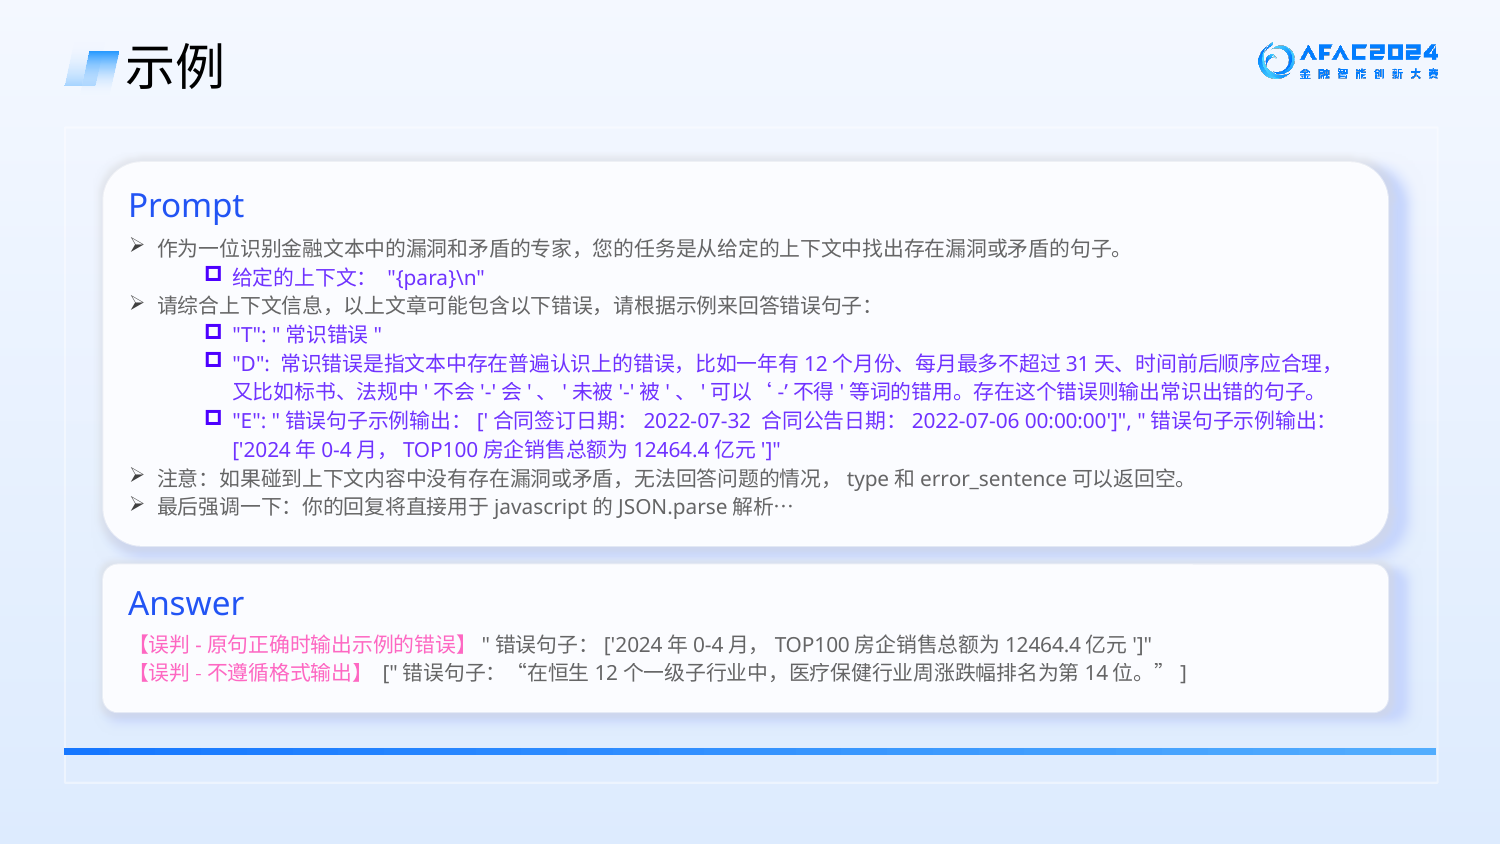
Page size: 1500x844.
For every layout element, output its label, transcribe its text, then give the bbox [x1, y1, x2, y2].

text_box 作为一位识别金融文本中的漏洞和矛盾的专家，您的任务是从给定的上下文中找出存在漏洞或矛盾的句子。 给定的上下文： "{para}\n" 请综合上下文信息，以上文章可能包含以下错误，请根据示例来回答错误句子： "T": "常识错误" "D": 常识错误是指文本中存在普遍认识上的错误，比如一年有12个月份、每月最多不超过31天、时间前后顺序应合理，又比如标书、法规中'不会'-'会'、'未被'-'被'、'可以‘-’不得'等词的错用。存在这个错误则输出常识出错的句子。 "E": "错误句子示例输出：['合同签订日期：2022-07-32 合同公告日期：2022-07-06 00:00:00']", "错误句子示例输出：['2024年0-4月，TOP100房企销售总额为12464.4亿元']" 注意：如果碰到上下文内容中没有存在漏洞或矛盾，无法回答问题的情况，type和error_sentence可以返回空。 最后强调一下：你的回复将直接用于javascript的JSON.parse解析… [129, 226, 1352, 543]
text_box Prompt [128, 172, 407, 226]
text_box 示例 [119, 34, 1333, 104]
text_box Answer [128, 570, 407, 621]
text_box BBAAD9C20180234D78E509342D30BE3092B9B20119416B80AED98330B1ED2B8BAB4BB638F16BFB0C22B92F089846D9ECD7F9218AC1D0EBD11B5EC276313E3FD324F9DF3D3E2DE957A4F62ED768F24C557662EDA3715937D0D8FBE19A60CD5C08D9E6209A0EB [96, 155, 1419, 730]
text_box [63, 748, 1437, 755]
text_box 【误判-原句正确时输出示例的错误】"错误句子：['2024年0-4月，TOP100房企销售总额为12464.4亿元']" 【误判-不遵循格式输出】 ["错误句子：“在恒生12个一级子行业中，医疗保健行业周涨跌幅排名为第14位。”] [128, 621, 1351, 732]
text_box [103, 564, 1389, 713]
text_box [64, 127, 1438, 783]
picture [1333, 41, 1438, 79]
text_box [103, 162, 1389, 546]
